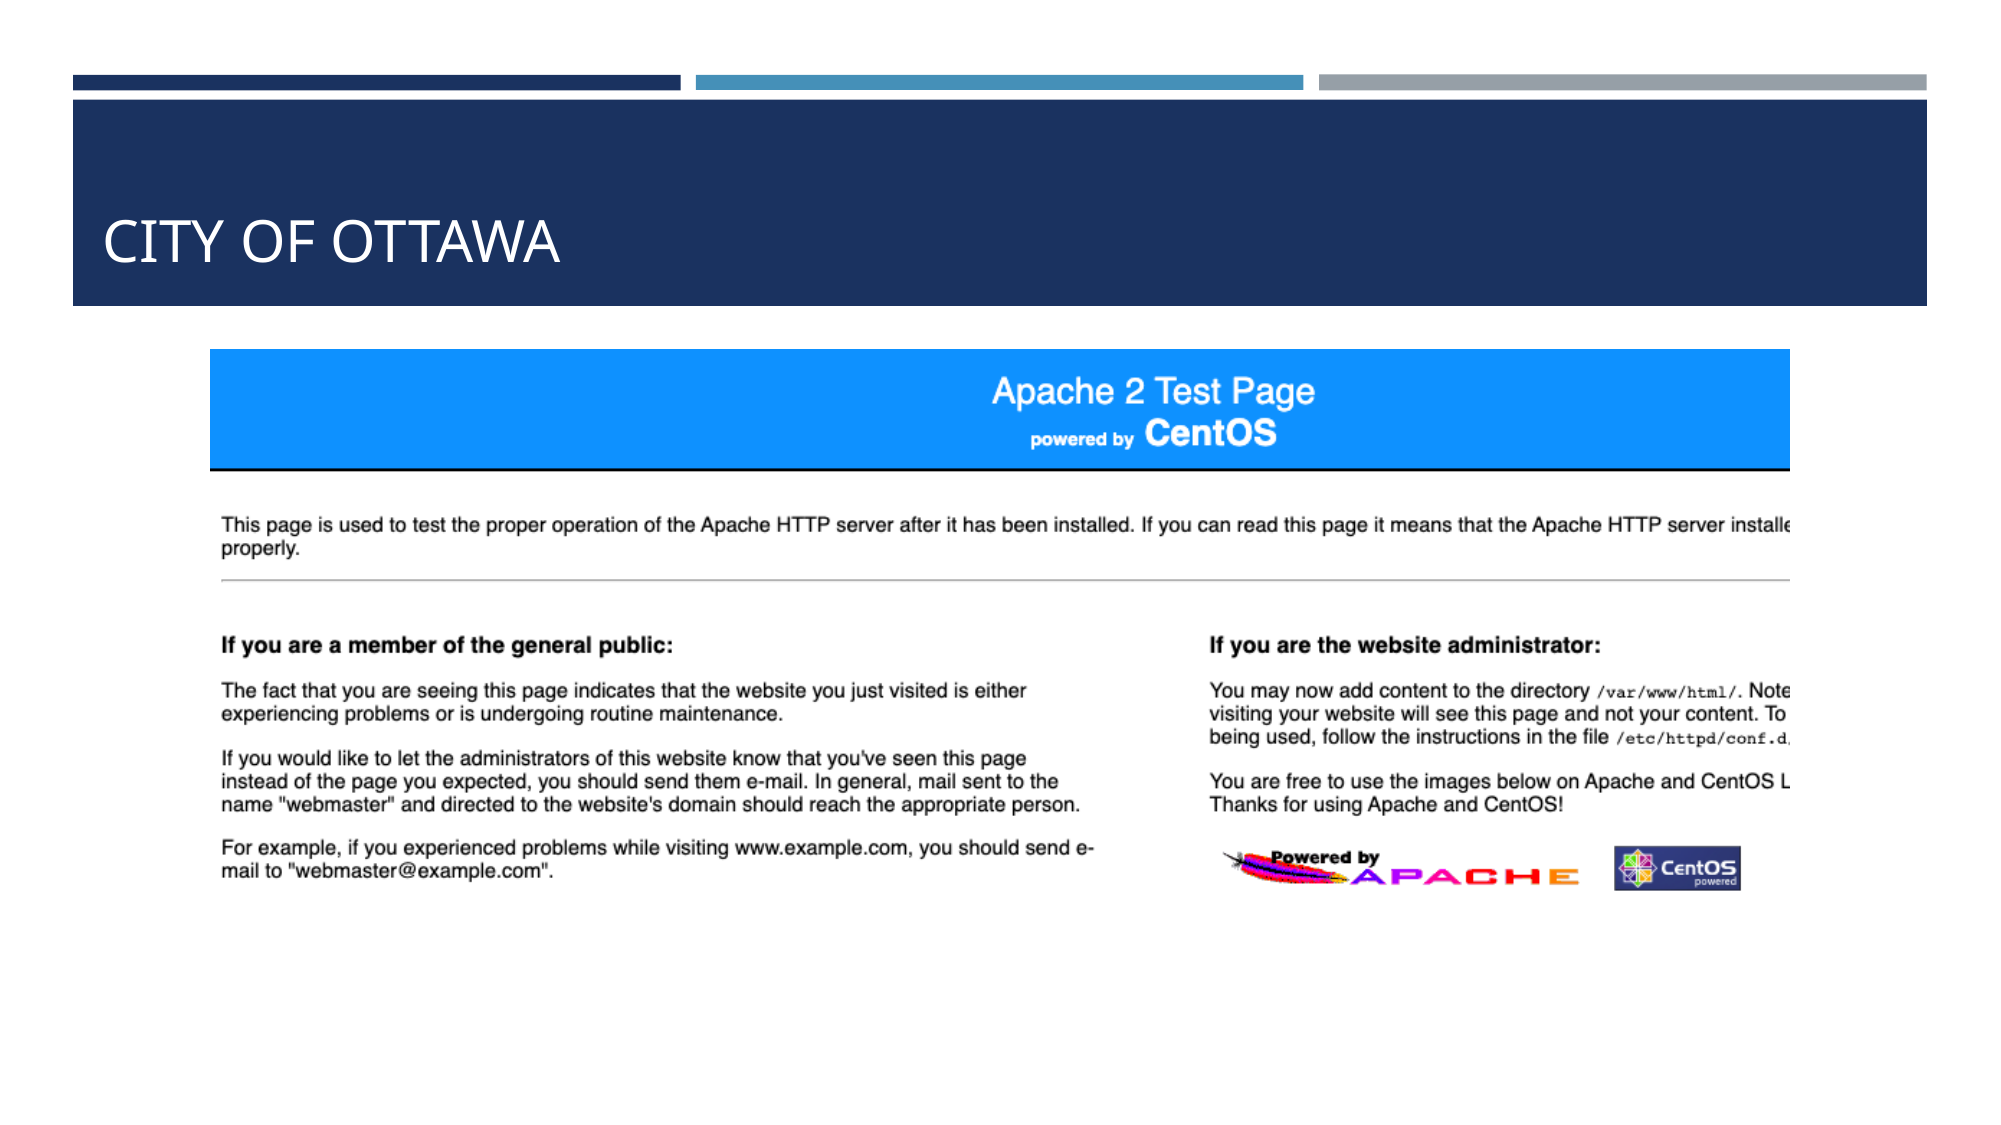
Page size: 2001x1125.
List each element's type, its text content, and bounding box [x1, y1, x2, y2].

picture [209, 349, 1791, 924]
title City of Ottawa [94, 119, 1906, 283]
